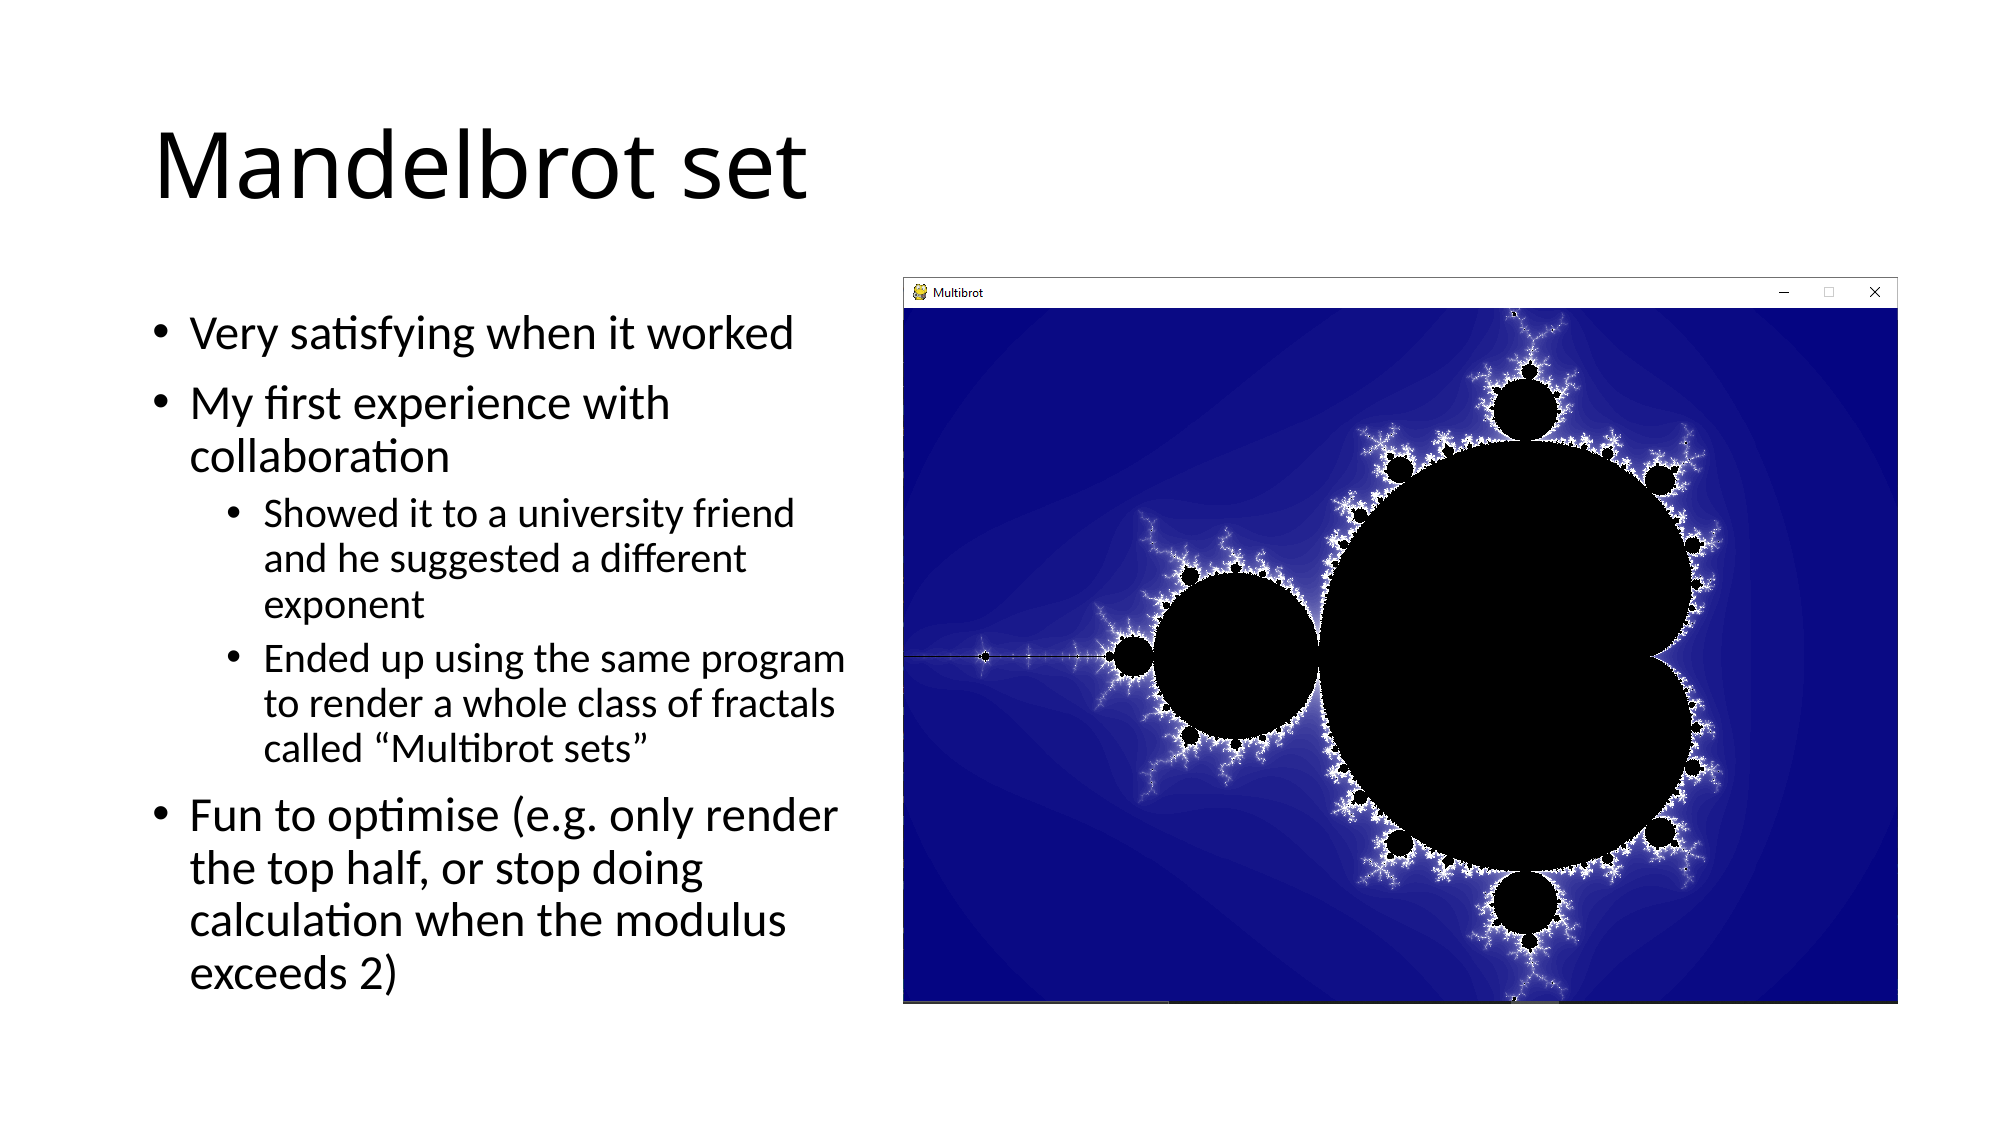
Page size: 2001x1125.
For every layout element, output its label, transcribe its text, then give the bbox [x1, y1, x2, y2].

title Mandelbrot set [137, 59, 1863, 278]
picture [903, 277, 1898, 1004]
list Very satisfying when it worked My first experience with collaboration Showed it to a university friend and he suggested a different exponent Ended up using the same program to render a whole class of fractals called “Multibrot sets” Fun to optimise (e.g. only render the top half, or stop doing calculation when the modulus exceeds 2) [137, 299, 863, 1014]
